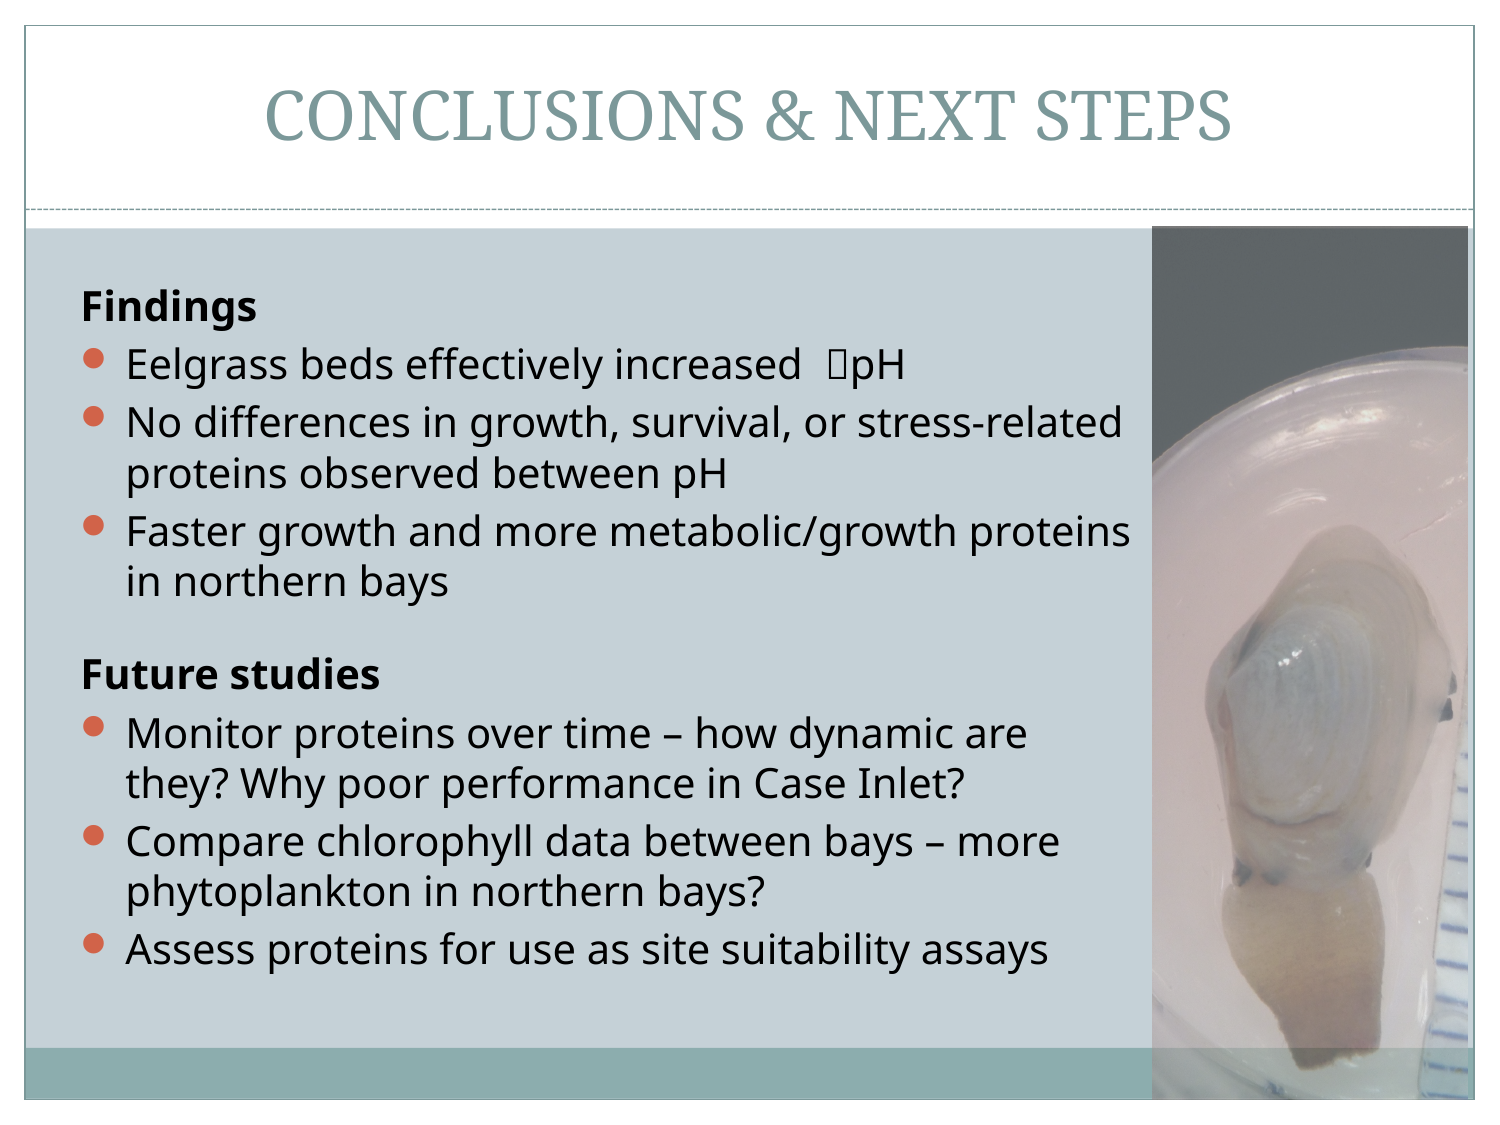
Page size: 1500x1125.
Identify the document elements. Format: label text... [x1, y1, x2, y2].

picture [1152, 226, 1468, 1100]
title Conclusions & Next Steps [49, 37, 1450, 162]
list Findings Eelgrass beds effectively increased pH No differences in growth, survival, or stress-related proteins observed between pH Faster growth and more metabolic/growth proteins in northern bays Future studies Monitor proteins over time – how dynamic are they? Why poor performance in Case Inlet? Compare chlorophyll data between bays – more phytoplankton in northern bays? Assess proteins for use as site suitability assays [65, 272, 1145, 1037]
